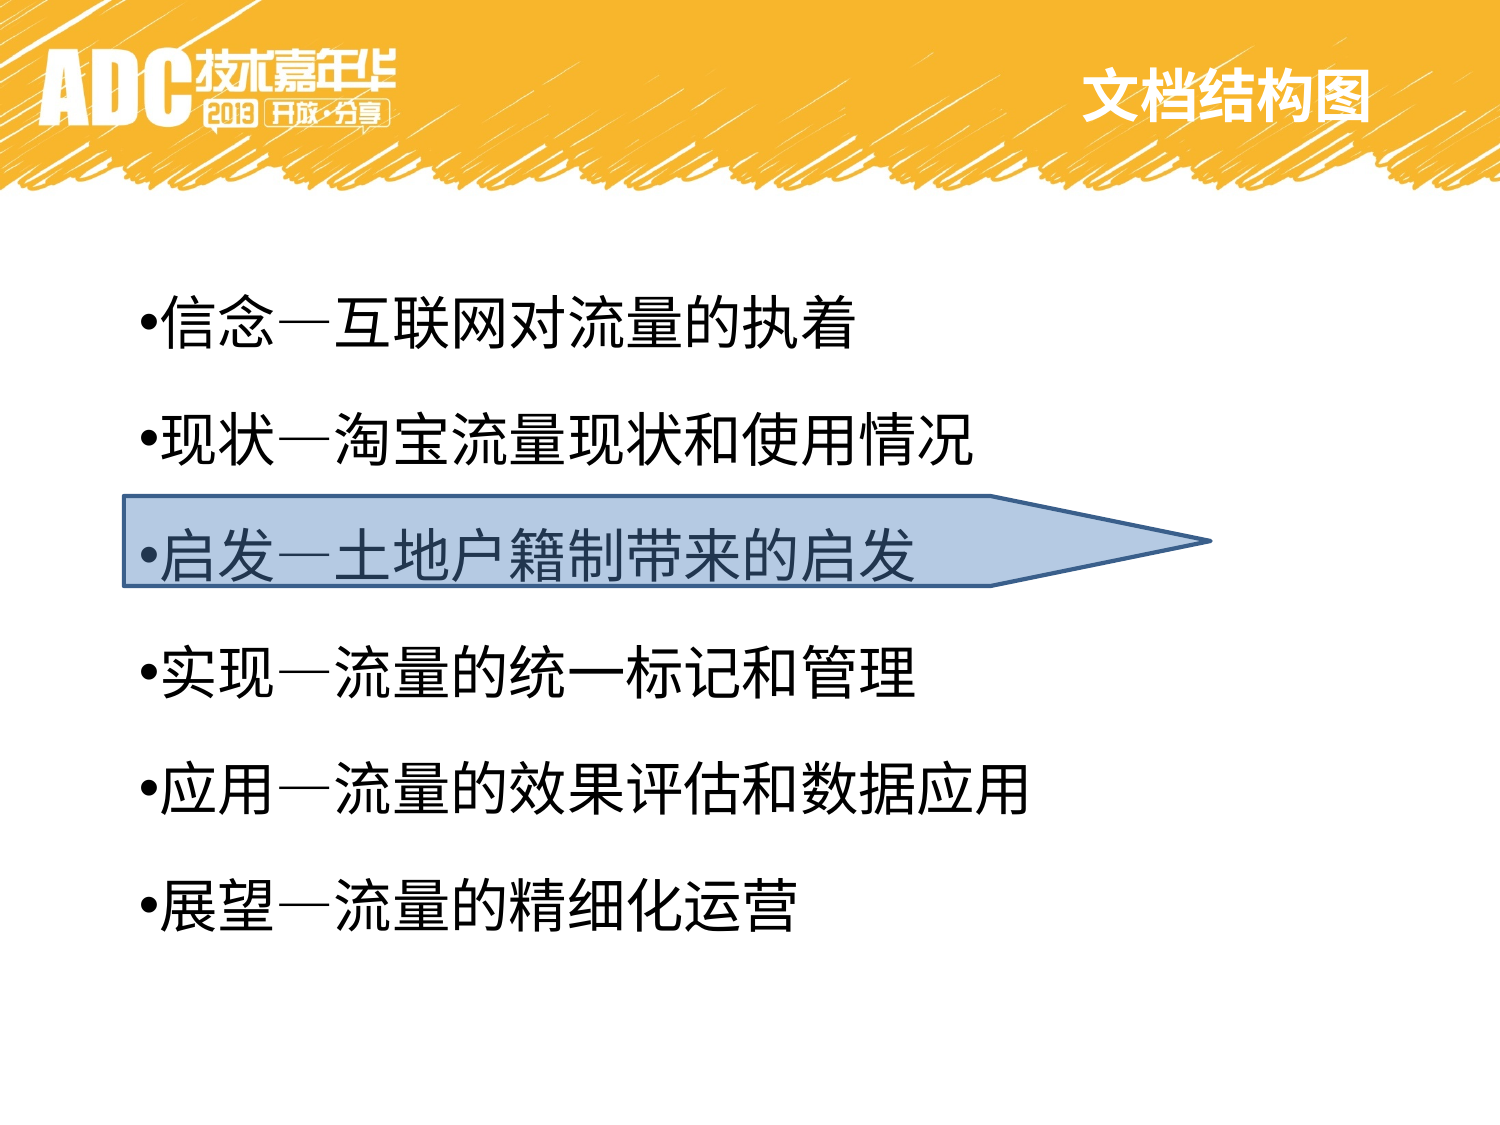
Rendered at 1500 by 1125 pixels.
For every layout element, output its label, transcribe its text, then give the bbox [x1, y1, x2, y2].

text_box [121, 493, 1213, 589]
text_box 信念—互联网对流量的执着 现状—淘宝流量现状和使用情况 启发—土地户籍制带来的启发 实现—流量的统一标记和管理 应用—流量的效果评估和数据应用 展望—流量的精细化运营 [123, 243, 1413, 1063]
picture [0, 0, 1500, 1125]
text_box 文档结构图 [478, 51, 1388, 137]
